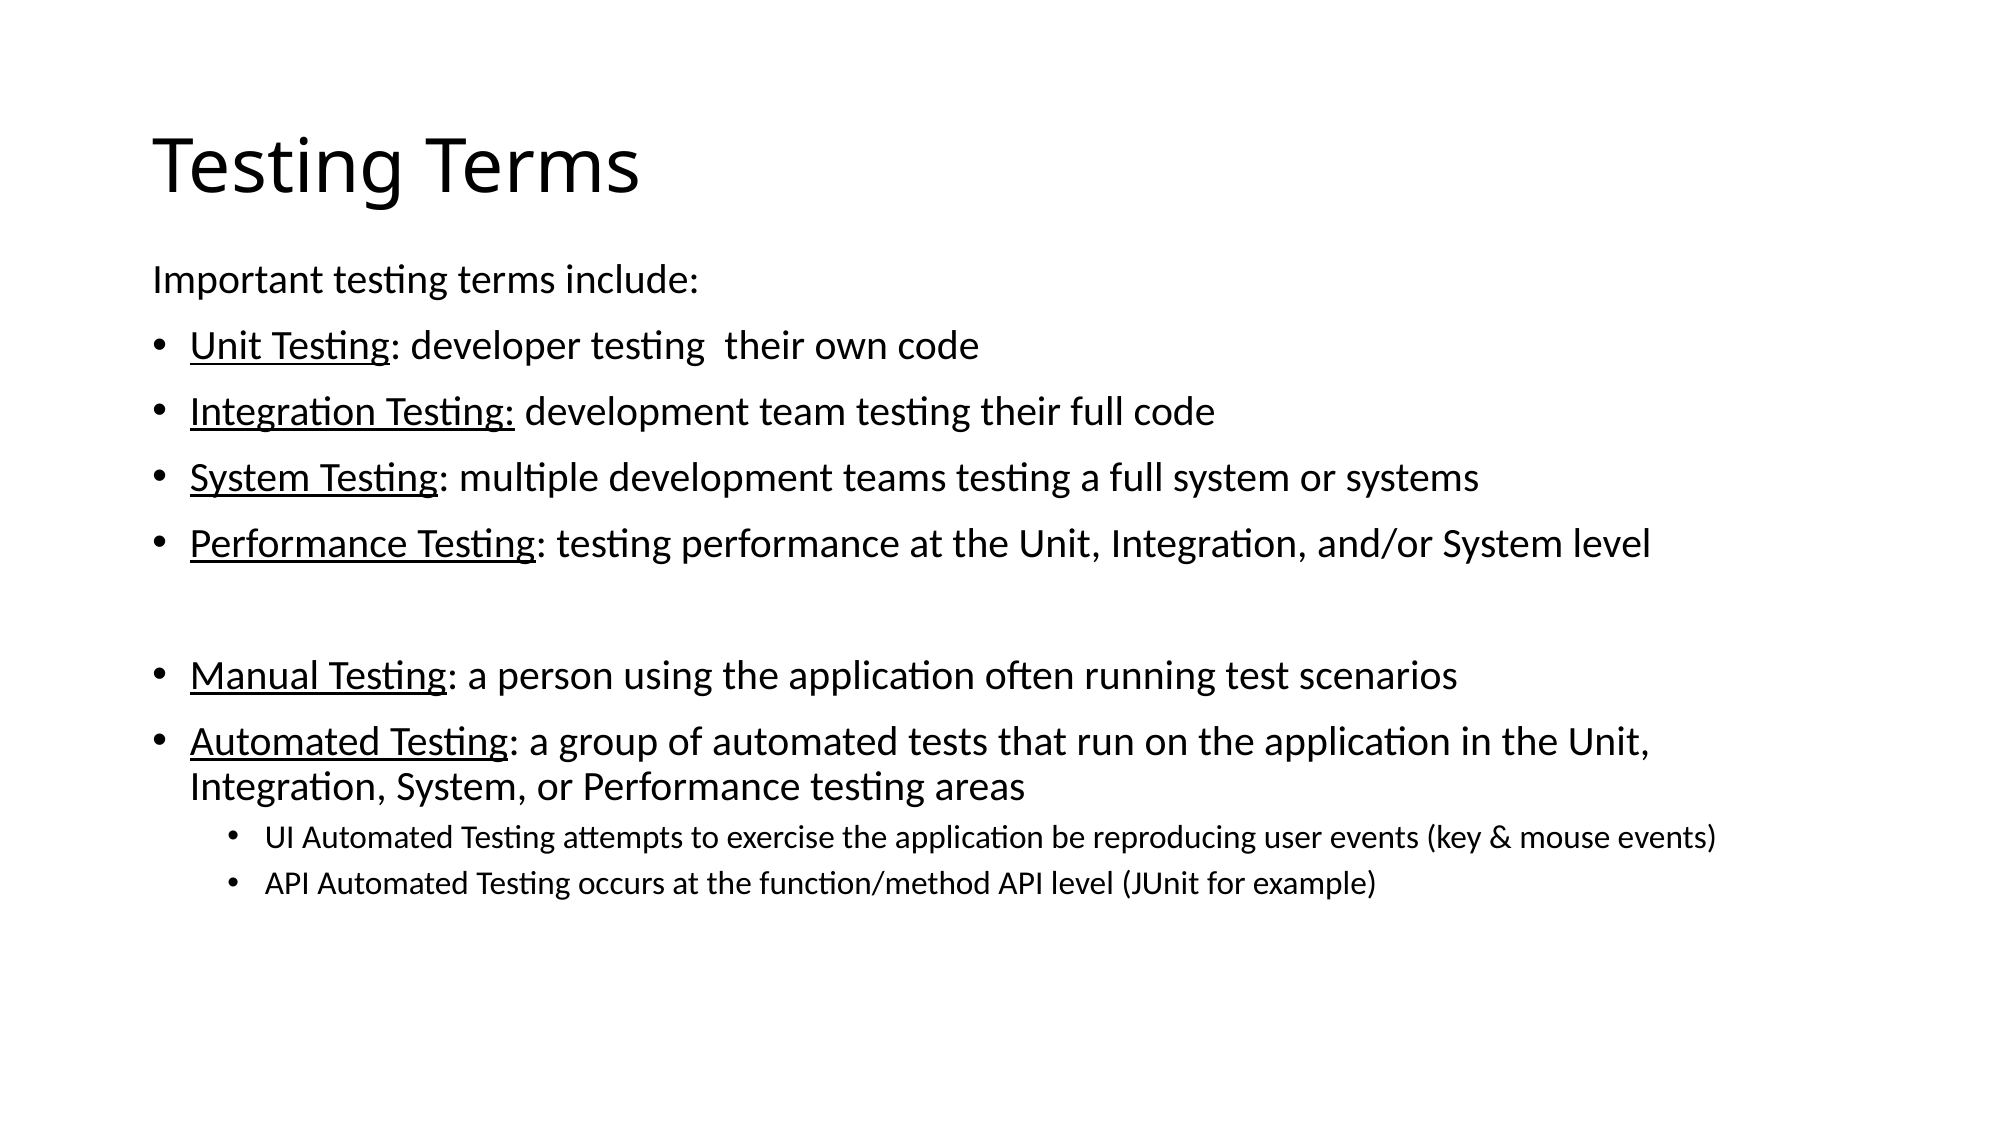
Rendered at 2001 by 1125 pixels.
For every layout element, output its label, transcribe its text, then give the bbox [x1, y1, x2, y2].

title Testing Terms [137, 59, 1863, 250]
list Important testing terms include: Unit Testing: developer testing their own code Integration Testing: development team testing their full code System Testing: multiple development teams testing a full system or systems Performance Testing: testing performance at the Unit, Integration, and/or System level Manual Testing: a person using the application often running test scenarios Automated Testing: a group of automated tests that run on the application in the Unit, Integration, System, or Performance testing areas UI Automated Testing attempts to exercise the application be reproducing user events (key & mouse events) API Automated Testing occurs at the function/method API level (JUnit for example) [137, 250, 1863, 1057]
